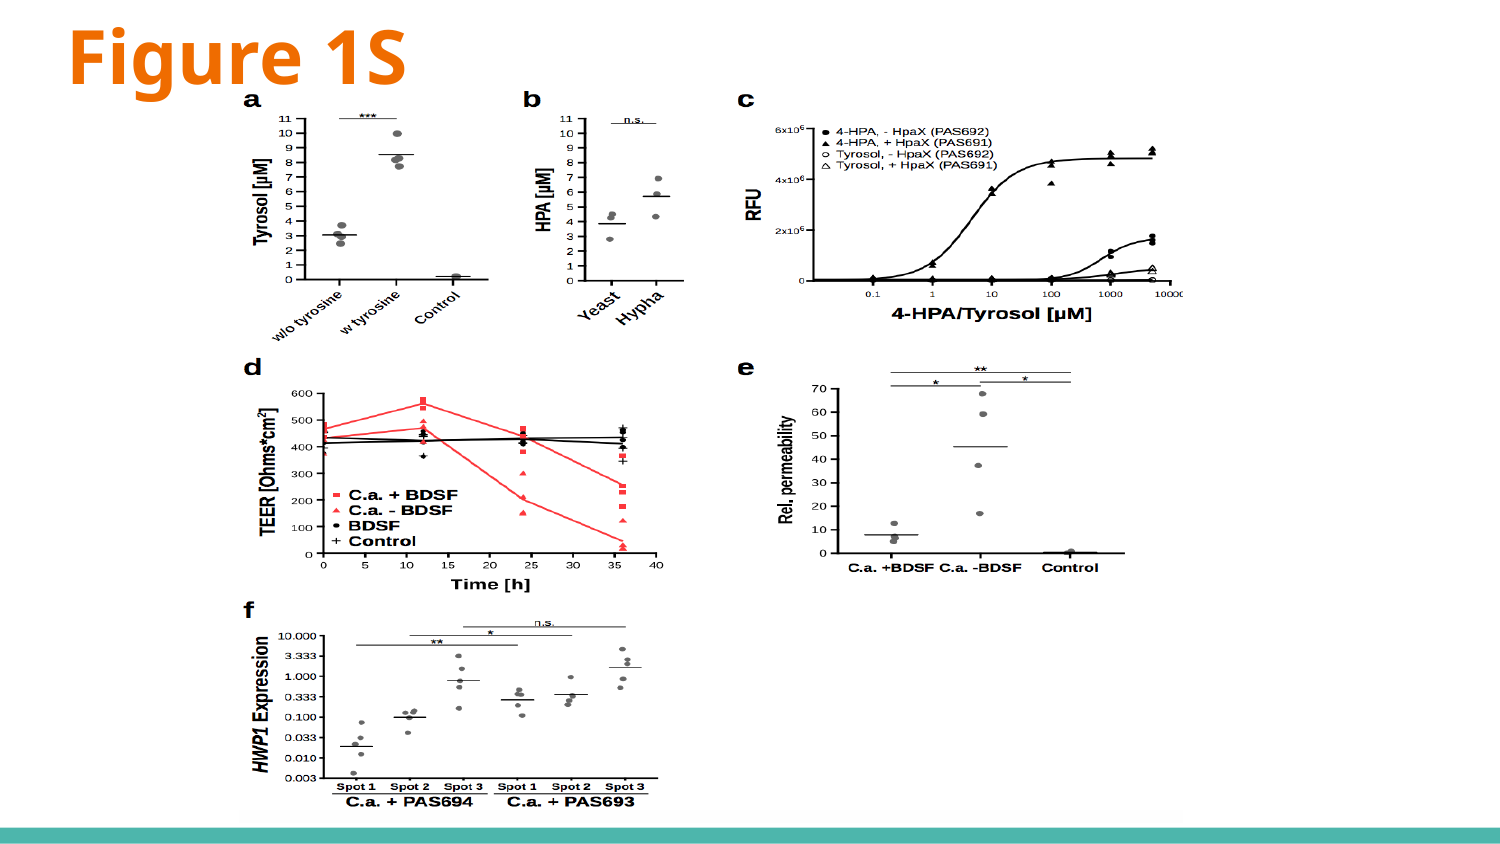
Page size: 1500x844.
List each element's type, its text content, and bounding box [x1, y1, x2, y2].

title Figure 1S [51, 0, 1449, 111]
picture [238, 91, 1183, 824]
